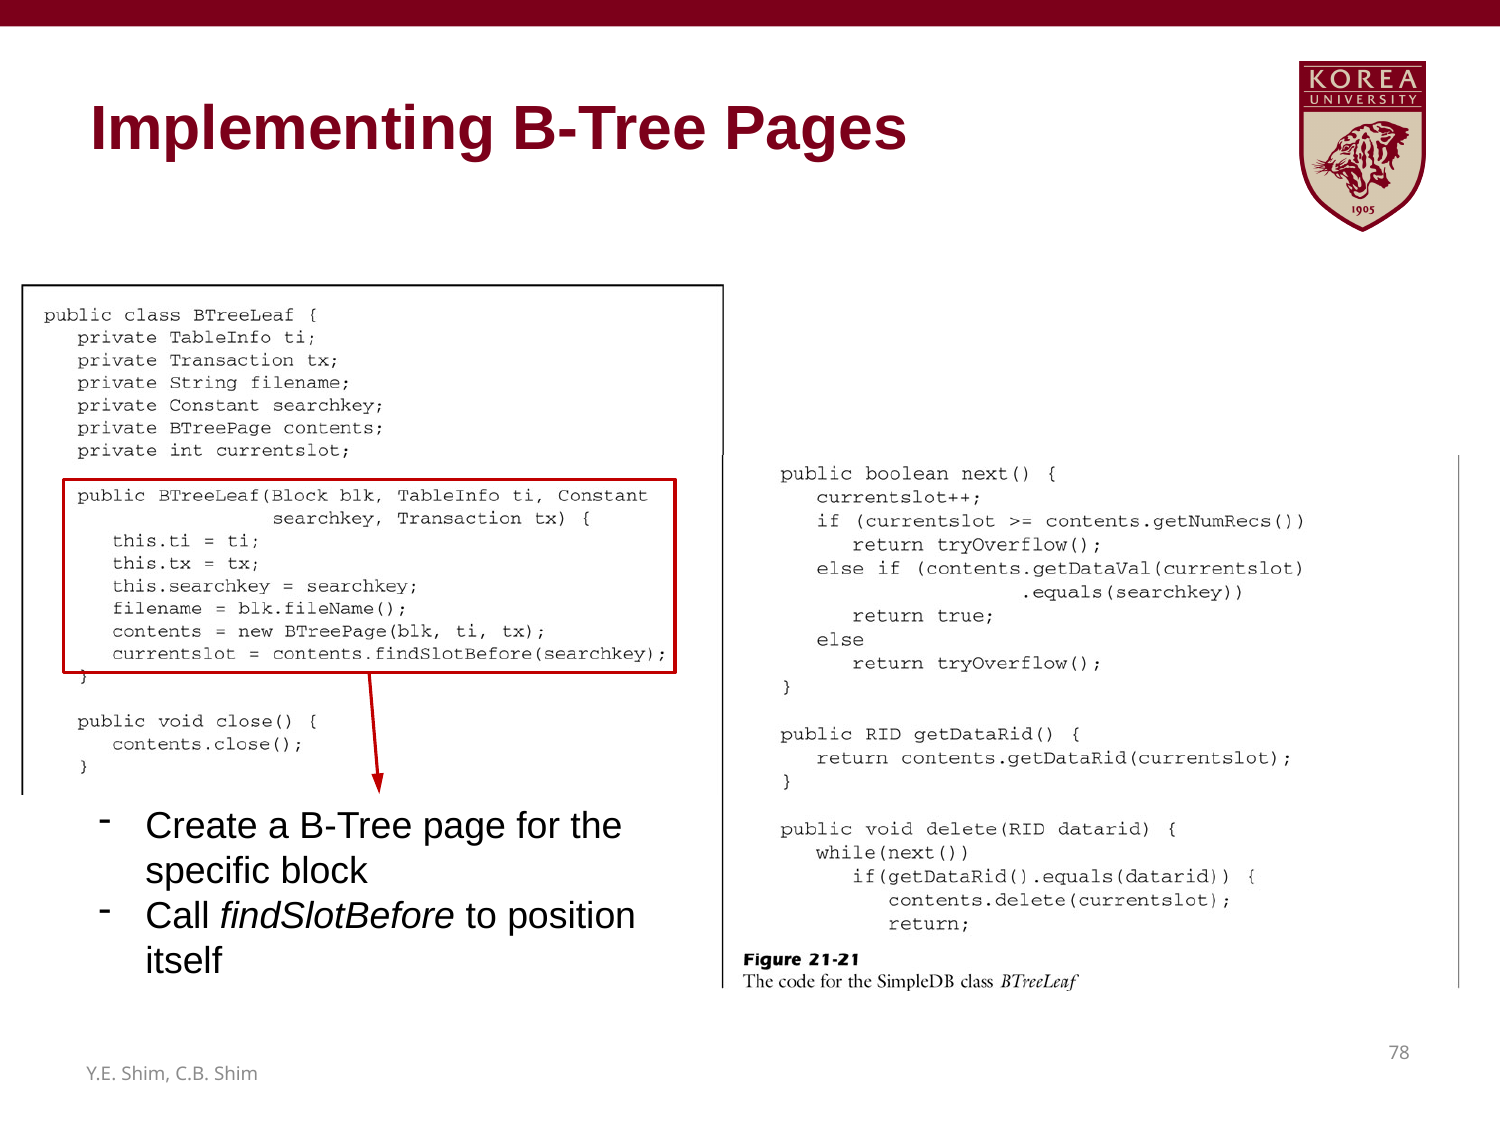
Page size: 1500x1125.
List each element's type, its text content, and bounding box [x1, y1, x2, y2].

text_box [368, 672, 380, 795]
title Implementing B-Tree Pages [75, 30, 1425, 219]
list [21, 284, 725, 796]
slide_number 77 [1074, 1023, 1425, 1084]
picture [721, 455, 1460, 992]
text_box Create a B-Tree page for the specific block Call findSlotBefore to position itself [83, 796, 675, 989]
picture [1299, 61, 1426, 232]
